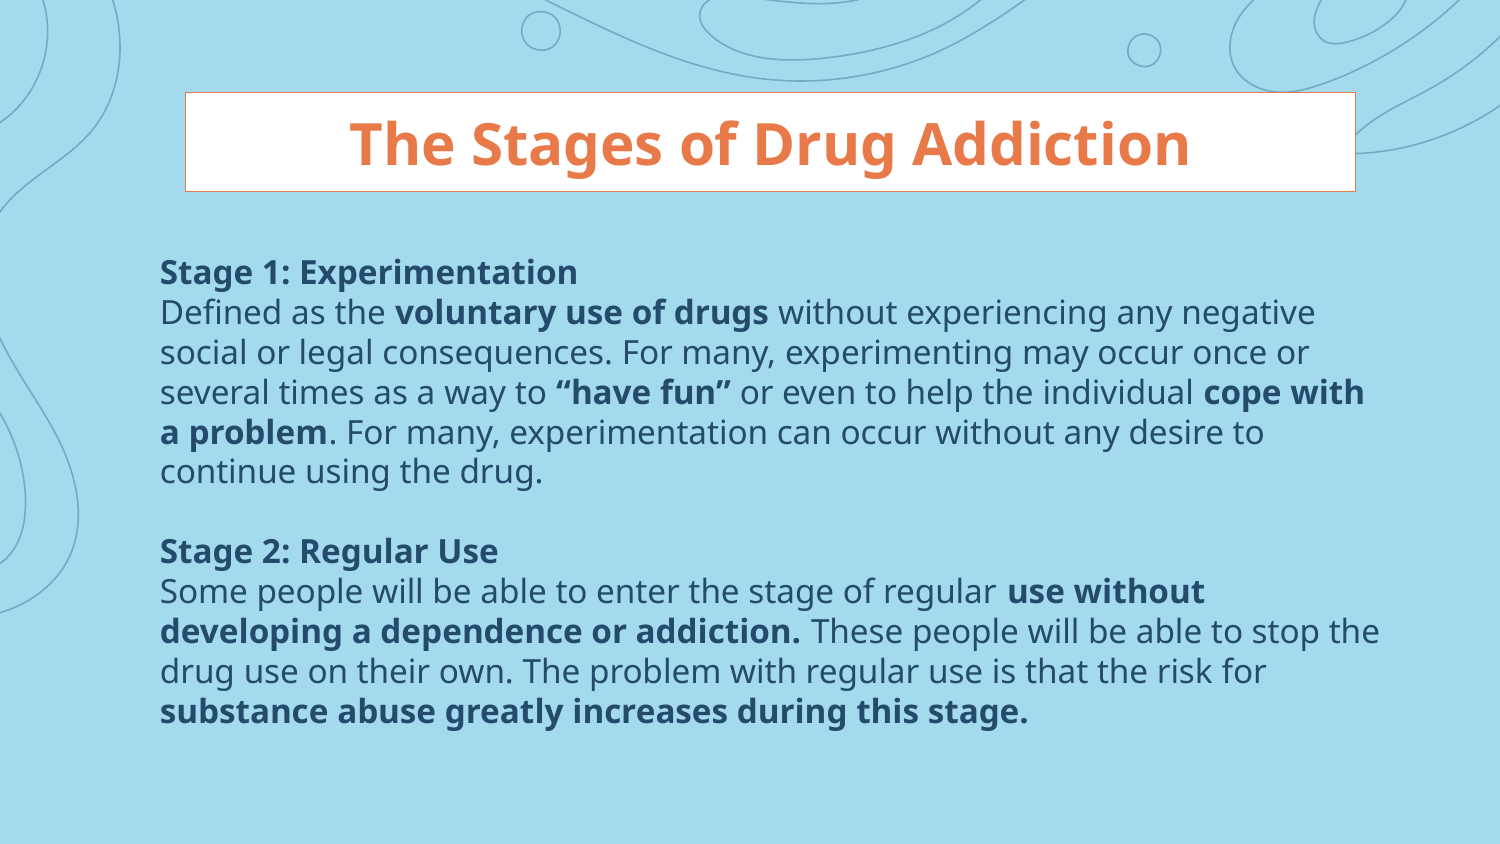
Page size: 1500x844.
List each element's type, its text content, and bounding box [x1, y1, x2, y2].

title The Stages of Drug Addiction [185, 92, 1356, 192]
list Stage 1: Experimentation Defined as the voluntary use of drugs without experiencing any negative social or legal consequences. For many, experimenting may occur once or several times as a way to “have fun” or even to help the individual cope with a problem. For many, experimentation can occur without any desire to continue using the drug. Stage 2: Regular Use Some people will be able to enter the stage of regular use without developing a dependence or addiction. These people will be able to stop the drug use on their own. The problem with regular use is that the risk for substance abuse greatly increases during this stage. [120, 191, 1404, 697]
